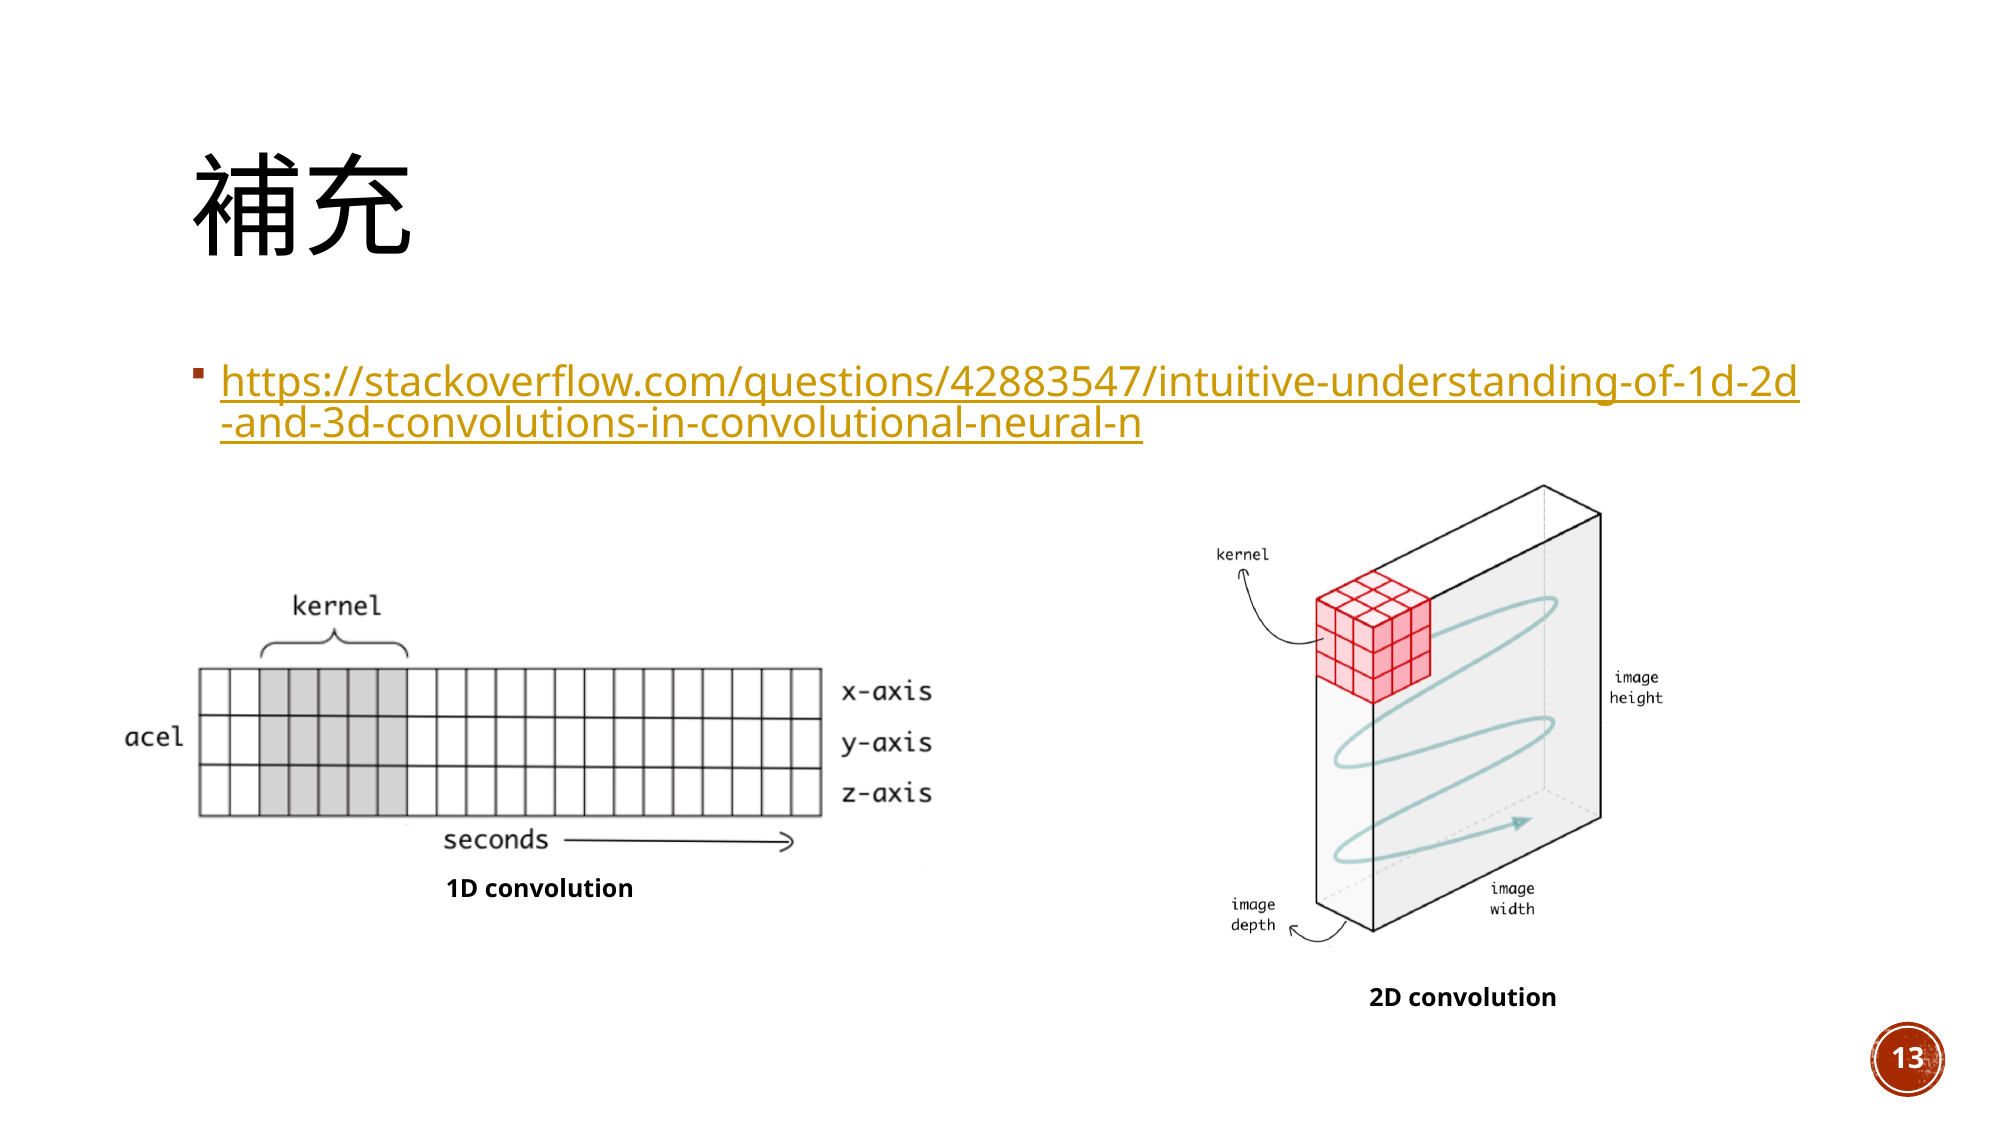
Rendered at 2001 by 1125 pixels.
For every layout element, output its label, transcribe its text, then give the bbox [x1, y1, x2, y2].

text_box 2D convolution [1354, 973, 1573, 1019]
list https://stackoverflow.com/questions/42883547/intuitive-understanding-of-1d-2d-and-3d-convolutions-in-convolutional-neural-n [175, 348, 1826, 1013]
slide_number 13 [1855, 1028, 1961, 1089]
picture [1163, 482, 1764, 970]
text_box 1D convolution [430, 866, 649, 911]
picture [80, 588, 1000, 866]
title 補充 [175, 79, 1826, 344]
